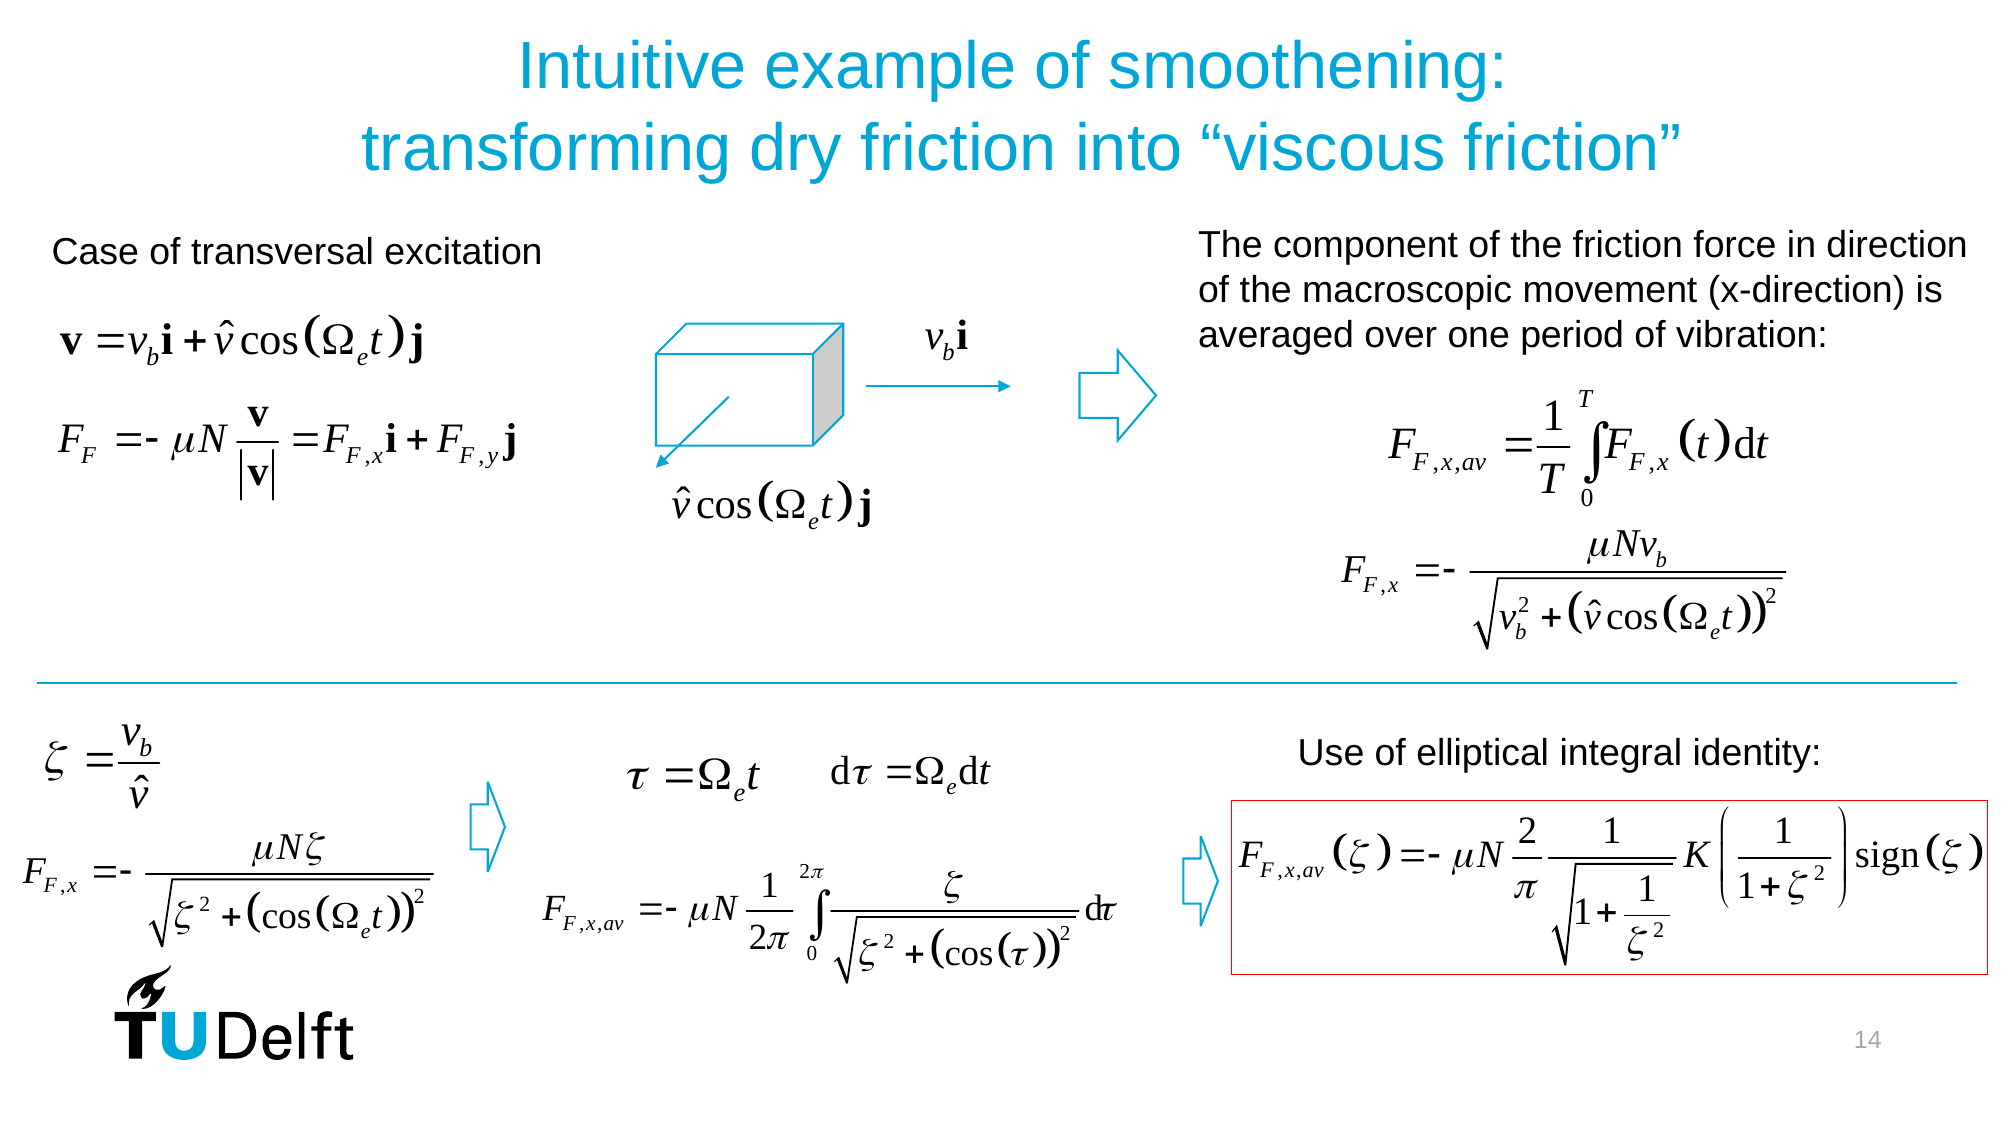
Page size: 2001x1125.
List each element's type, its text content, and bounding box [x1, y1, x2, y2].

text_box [918, 306, 976, 371]
text_box [655, 323, 844, 446]
text_box Use of elliptical integral identity: [1282, 720, 2000, 826]
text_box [51, 305, 431, 381]
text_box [622, 743, 769, 813]
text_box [665, 471, 879, 544]
text_box The component of the friction force in direction of the macroscopic movement (x-direction) is averaged over one period of vibration: [1183, 212, 1996, 408]
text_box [824, 743, 1001, 805]
slide_number 14 [1851, 1024, 1883, 1054]
text_box Case of transversal excitation [36, 219, 1037, 280]
text_box [1079, 350, 1157, 441]
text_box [50, 386, 522, 509]
text_box [470, 781, 505, 872]
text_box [1379, 379, 1780, 519]
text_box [655, 396, 730, 468]
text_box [15, 823, 440, 956]
text_box [1183, 835, 1218, 927]
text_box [535, 855, 1127, 992]
text_box Intuitive example of smoothening: transforming dry friction into “viscous friction” [167, 19, 1876, 184]
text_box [1334, 519, 1795, 658]
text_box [1231, 799, 1988, 975]
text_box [36, 702, 168, 819]
